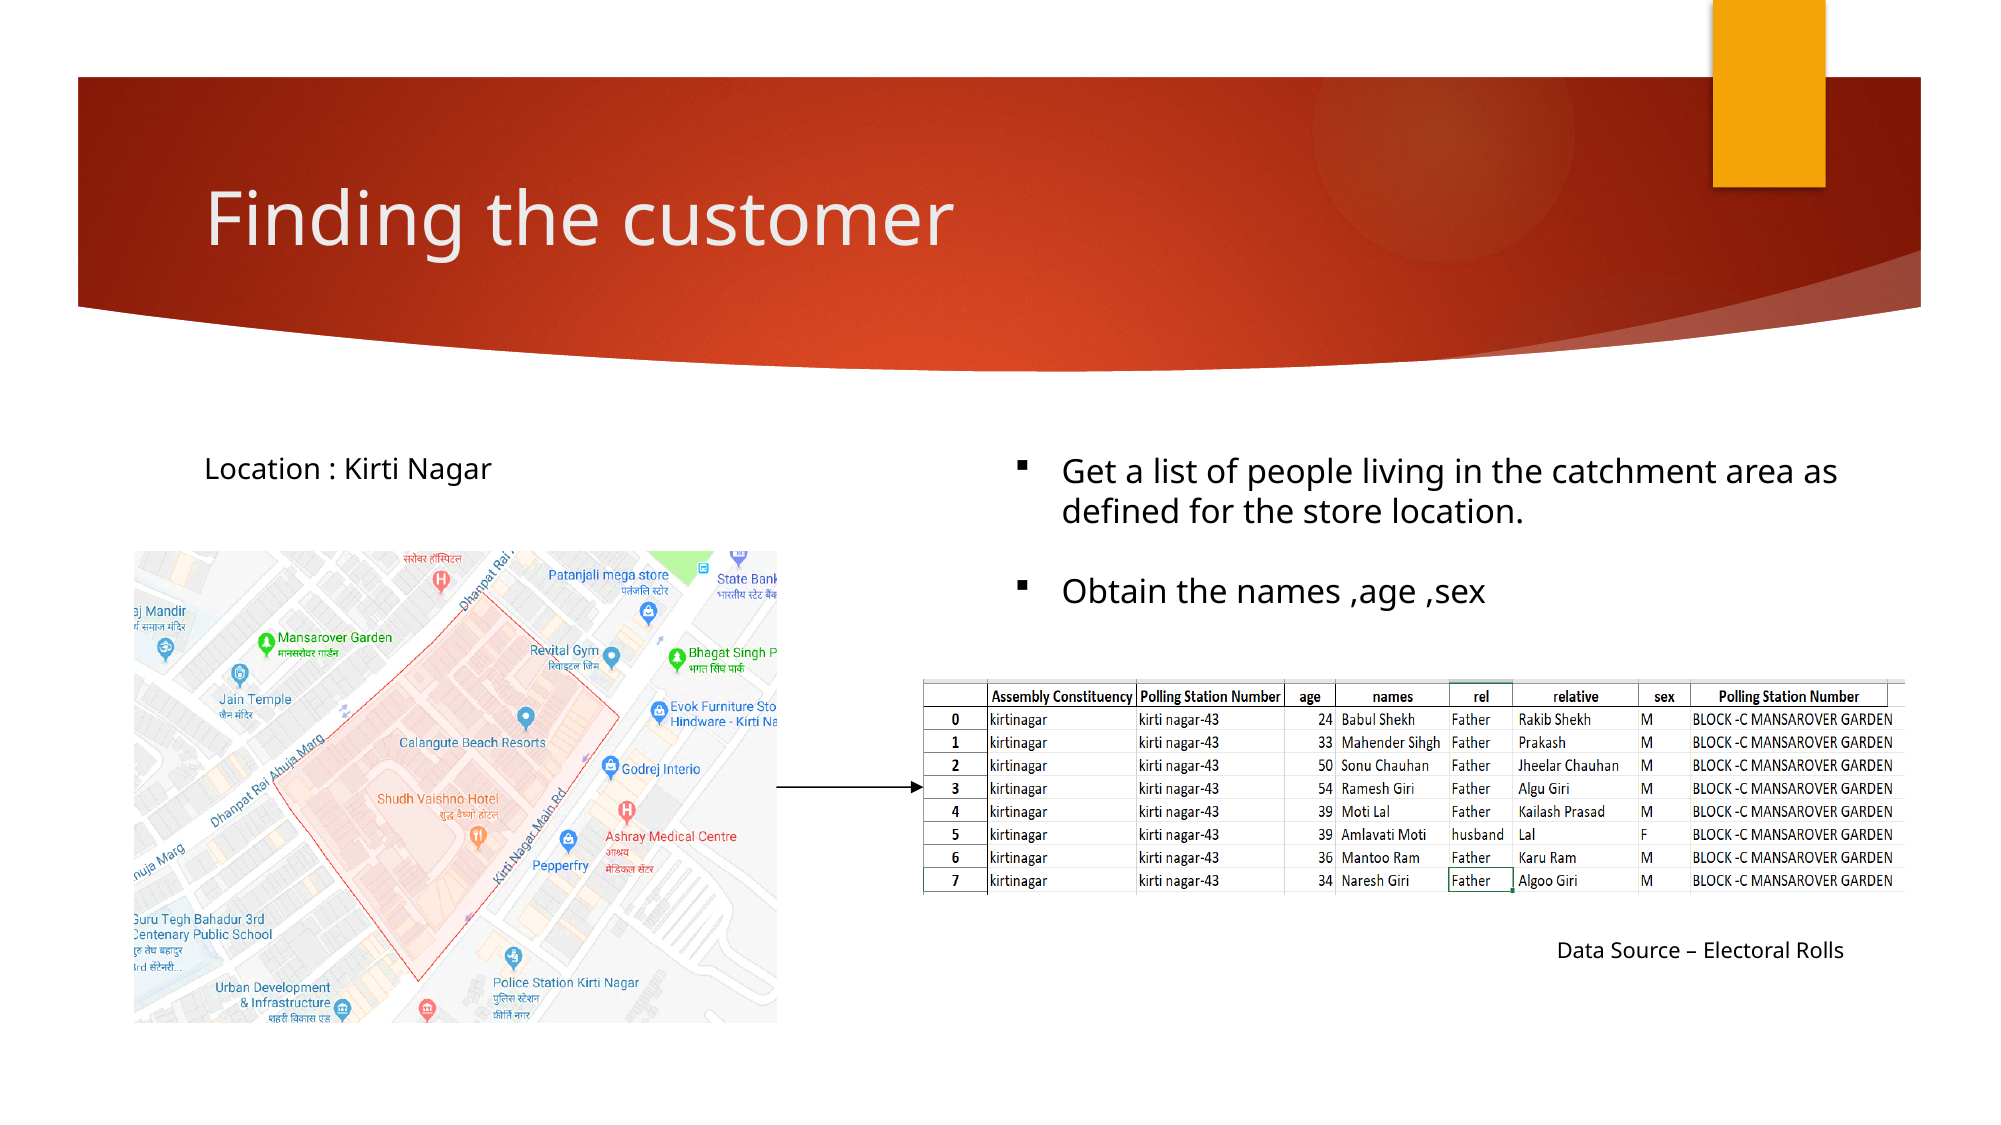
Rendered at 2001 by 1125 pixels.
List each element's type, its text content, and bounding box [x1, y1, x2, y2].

title Finding the customer [189, 155, 1627, 275]
text_box Get a list of people living in the catchment area as defined for the store location. Obtain the names ,age ,sex [999, 442, 1921, 618]
text_box Location : Kirti Nagar [189, 442, 531, 493]
picture [923, 679, 1906, 896]
text_box Data Source – Electoral Rolls [1542, 929, 1883, 970]
picture [133, 551, 778, 1024]
